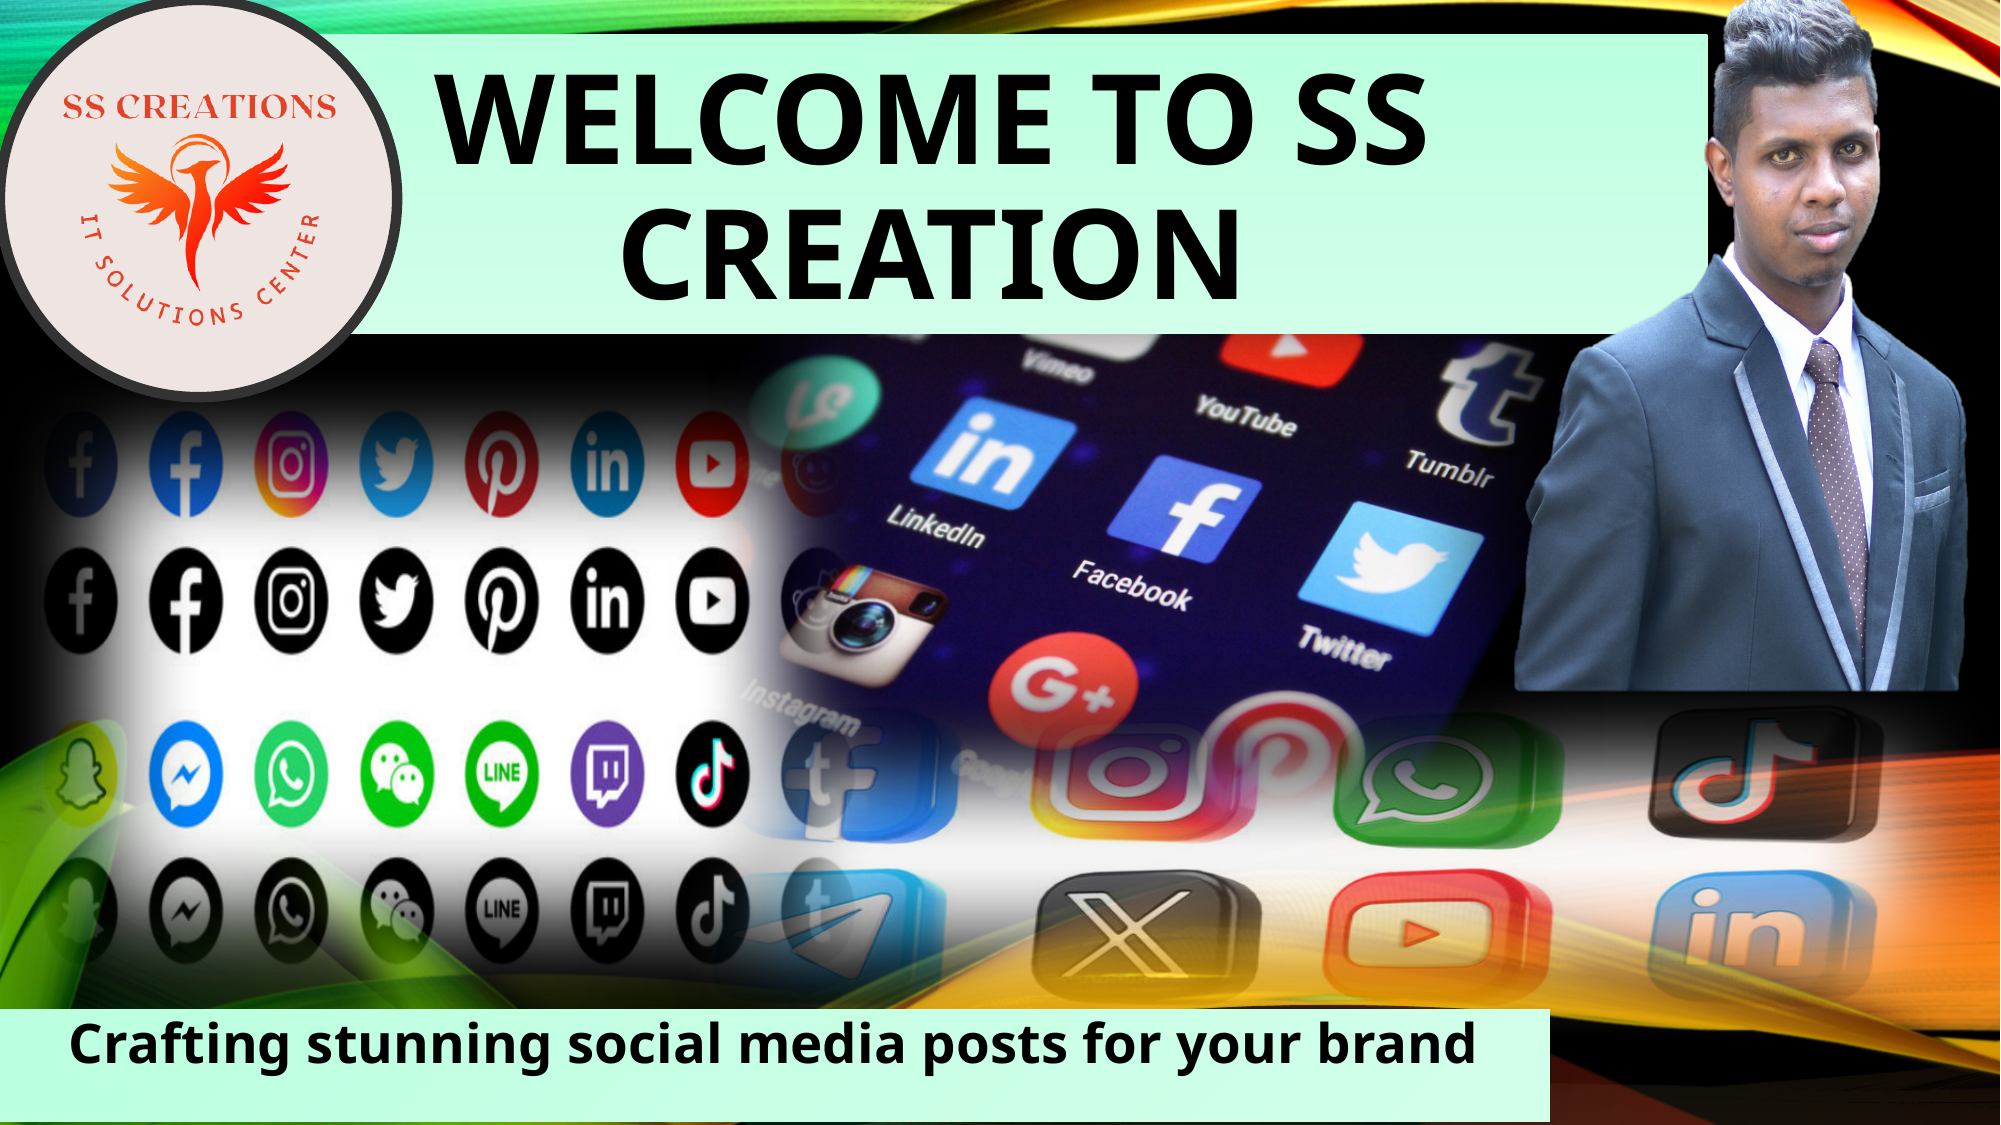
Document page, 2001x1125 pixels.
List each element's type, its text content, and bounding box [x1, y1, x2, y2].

subtitle Crafting stunning social media posts for your brand [0, 1013, 1550, 1122]
title Welcome to SS Creation [398, 34, 1449, 334]
picture [0, 0, 2000, 1125]
